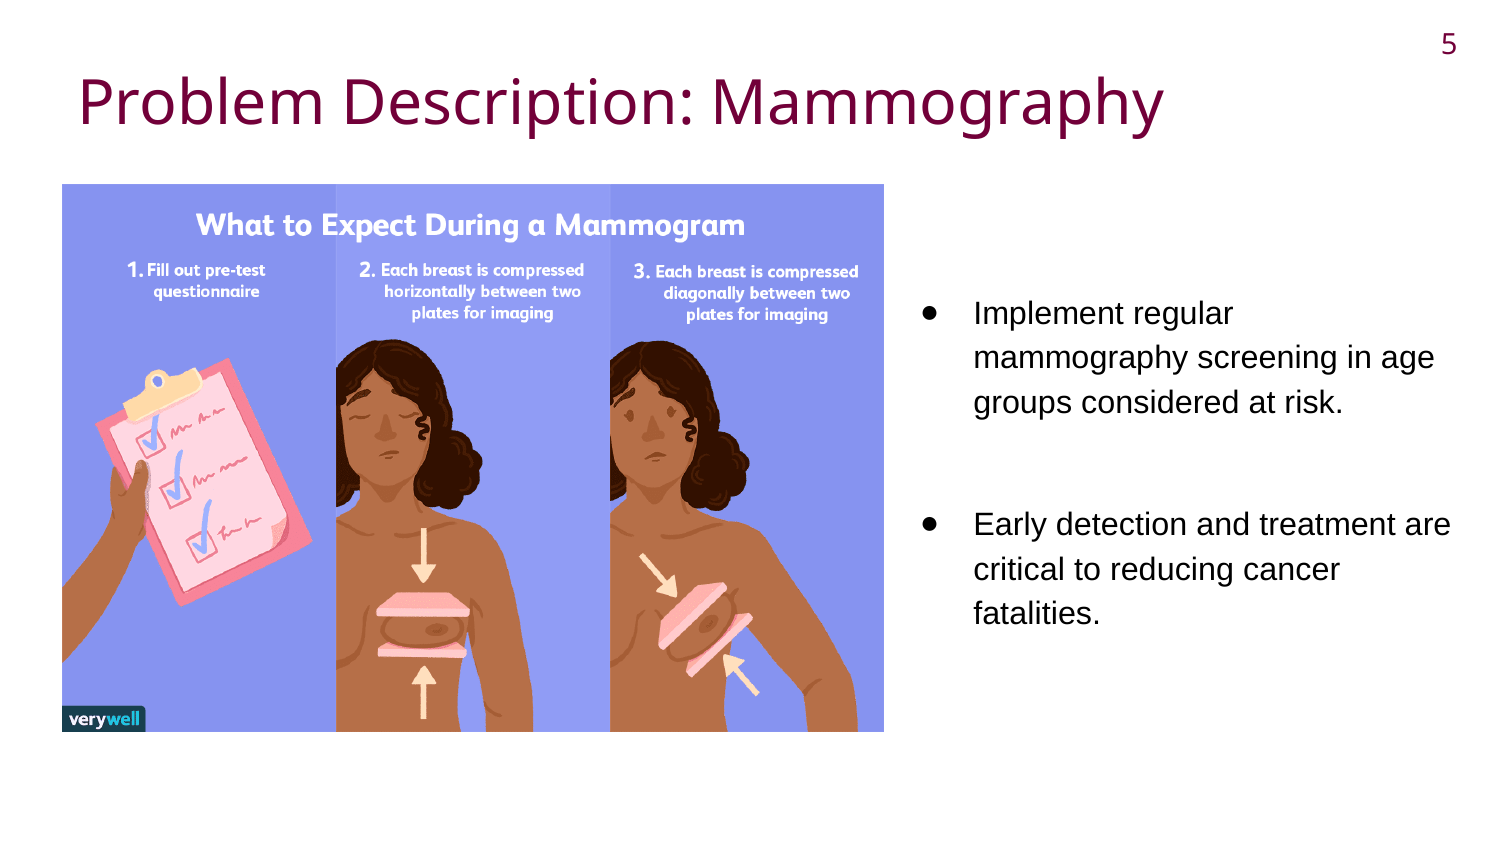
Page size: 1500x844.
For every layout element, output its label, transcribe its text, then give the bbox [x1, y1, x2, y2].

text_box Implement regular mammography screening in age groups considered at risk. Early detection and treatment are critical to reducing cancer fatalities. [888, 271, 1473, 647]
title Problem Description: Mammography [62, 46, 1396, 134]
picture [61, 183, 884, 732]
slide_number ‹#› [1382, 12, 1473, 78]
